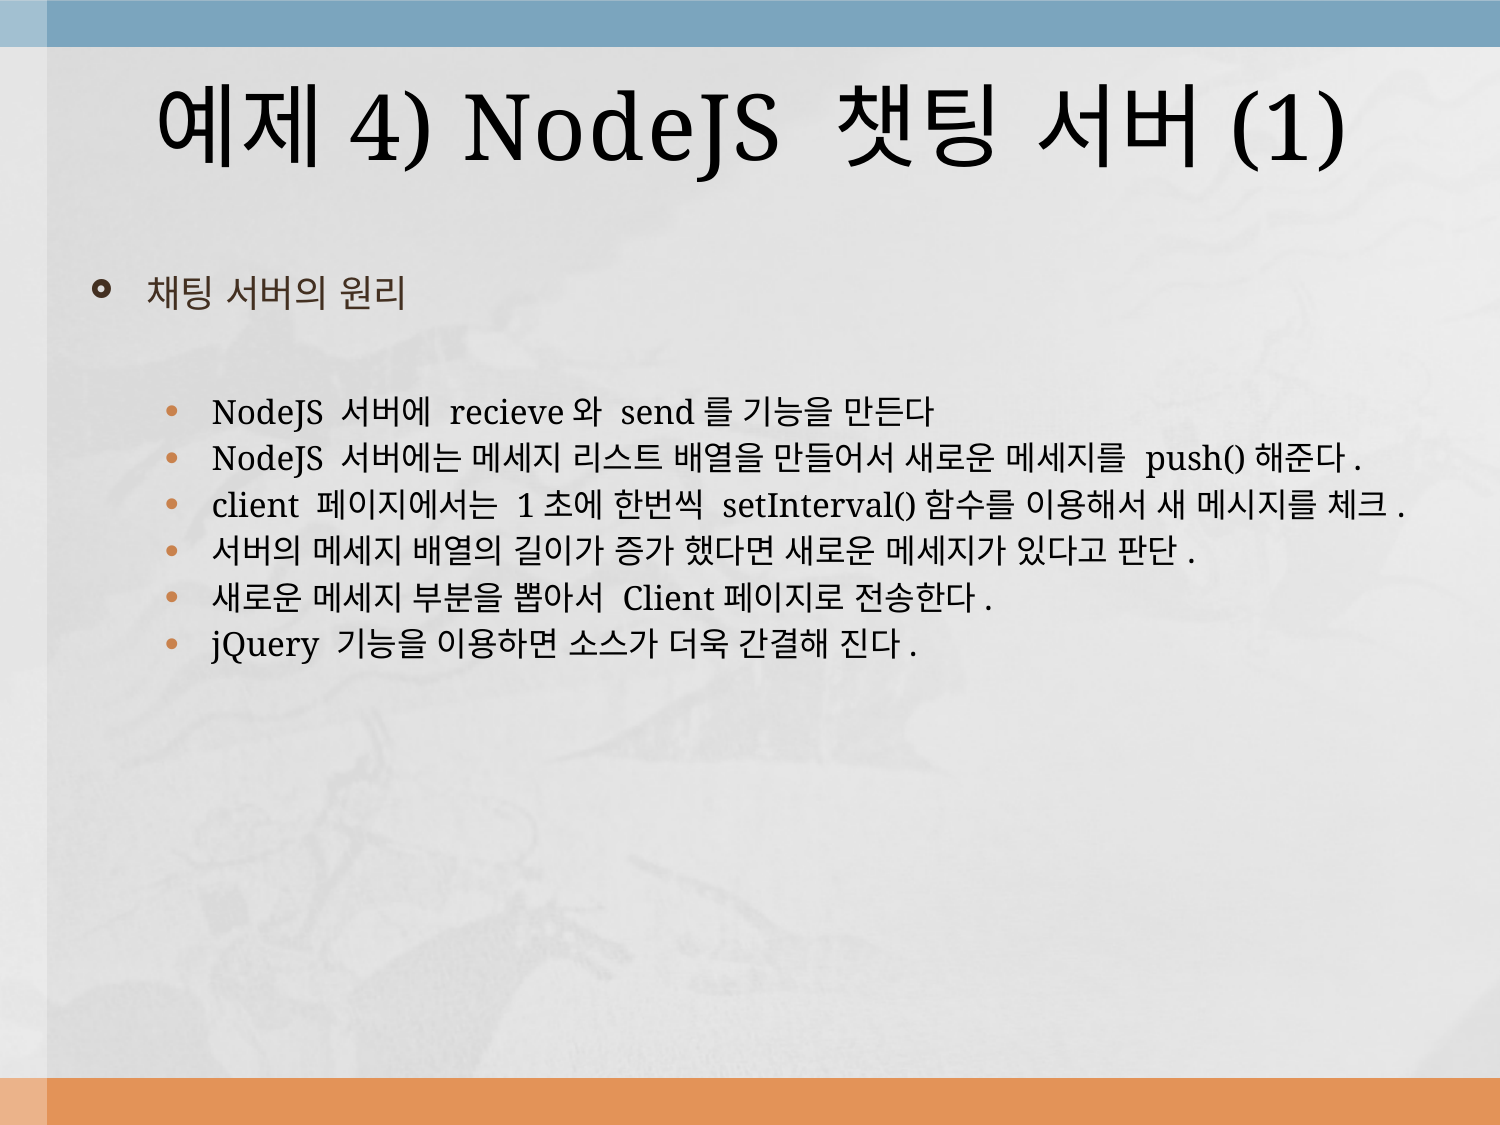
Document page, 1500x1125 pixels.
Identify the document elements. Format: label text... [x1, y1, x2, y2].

list 채팅 서버의 원리 NodeJS 서버에 recieve와 send를 기능을 만든다 NodeJS 서버에는 메세지 리스트 배열을 만들어서 새로운 메세지를 push()해준다. client 페이지에서는 1초에 한번씩 setInterval()함수를 이용해서 새 메시지를 체크. 서버의 메세지 배열의 길이가 증가 했다면 새로운 메세지가 있다고 판단. 새로운 메세지 부분을 뽑아서 Client페이지로 전송한다. jQuery 기능을 이용하면 소스가 더욱 간결해 진다. [75, 262, 1425, 1005]
title 예제4) NodeJS 챗팅 서버(1) [49, 46, 1454, 202]
